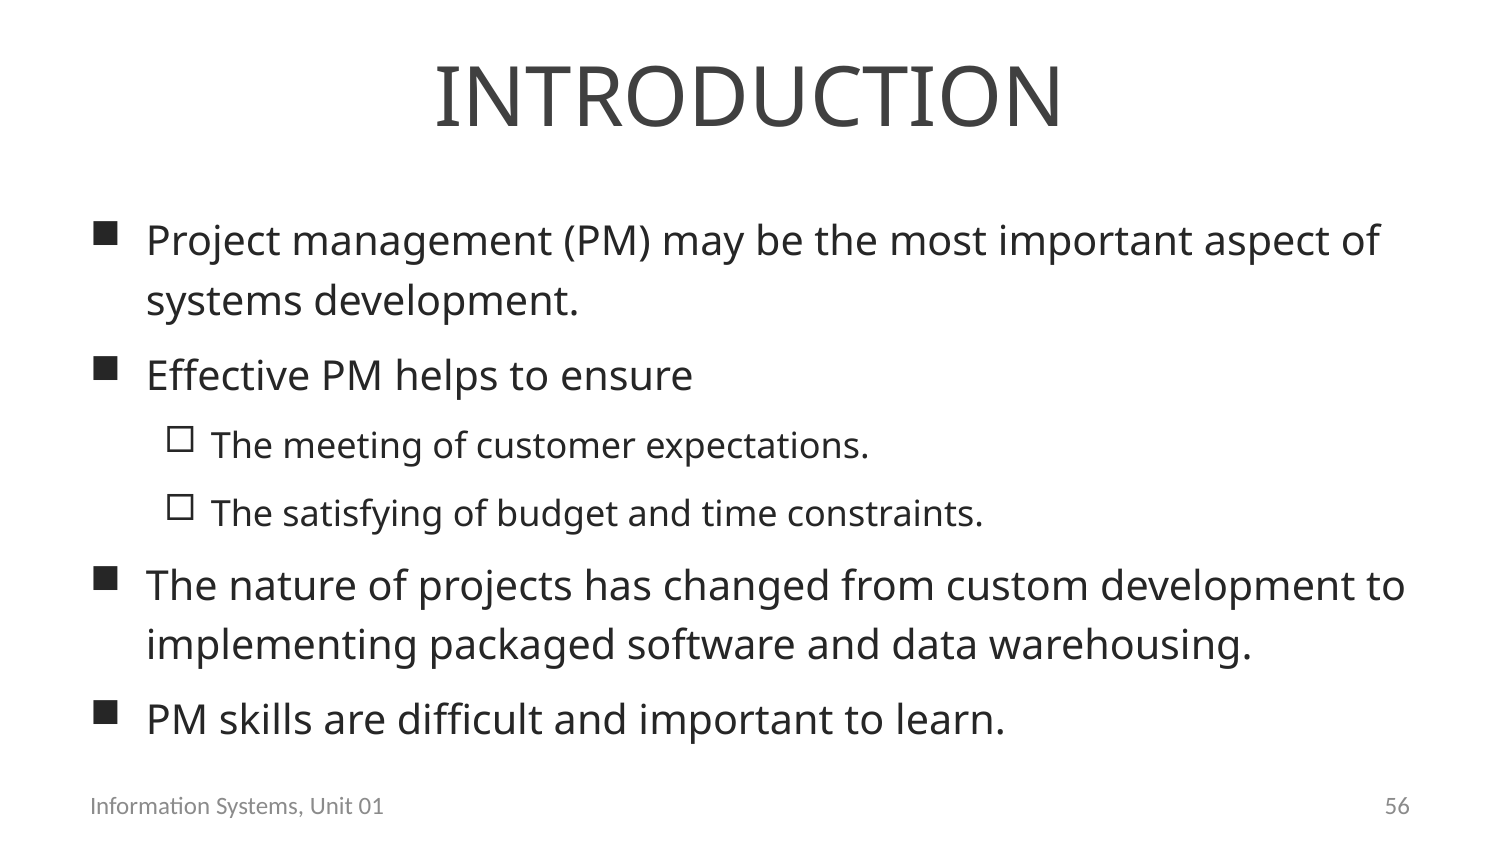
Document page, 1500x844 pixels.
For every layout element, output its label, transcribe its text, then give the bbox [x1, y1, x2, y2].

list Project management (PM) may be the most important aspect of systems development. Effective PM helps to ensure The meeting of customer expectations. The satisfying of budget and time constraints. The nature of projects has changed from custom development to implementing packaged software and data warehousing. PM skills are difficult and important to learn. [75, 196, 1425, 754]
slide_number 55 [1074, 782, 1425, 827]
title Introduction [75, 23, 1425, 164]
slide_number Information Systems, Unit 01 [75, 782, 425, 827]
